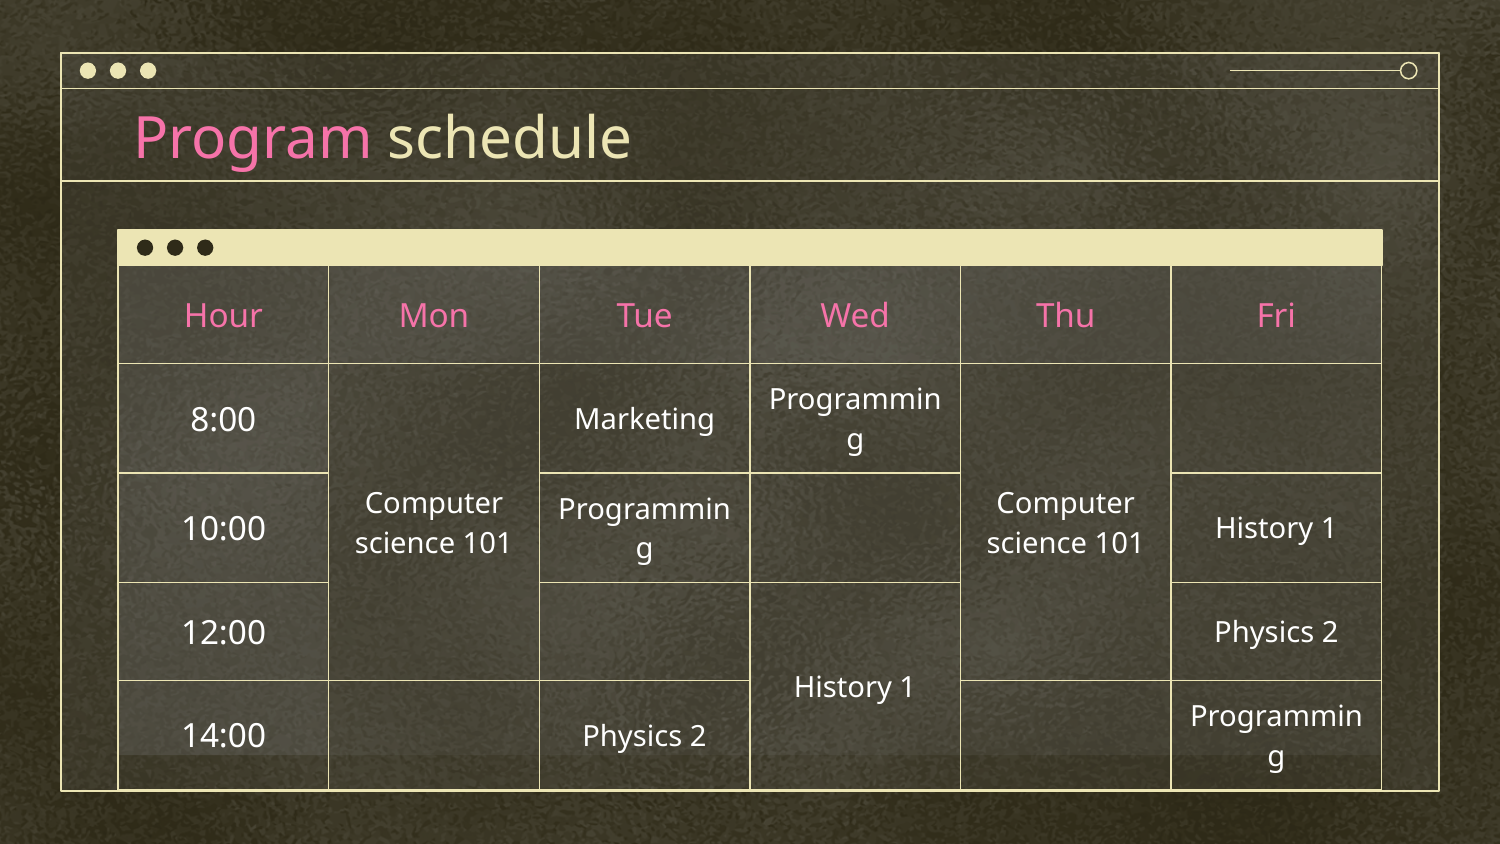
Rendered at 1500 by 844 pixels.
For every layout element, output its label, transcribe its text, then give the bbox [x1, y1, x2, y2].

table_cell 14:00 [119, 681, 328, 789]
table_cell Marketing [540, 364, 749, 472]
table_cell History 1 [1172, 474, 1381, 582]
table_header Fri [1172, 274, 1381, 363]
table_cell Programming [540, 474, 749, 582]
table_cell Physics 2 [1172, 583, 1381, 680]
table_cell [751, 474, 960, 582]
table_header Thu [961, 274, 1170, 363]
table_cell Physics 2 [540, 681, 749, 789]
table_cell History 1 [751, 583, 960, 789]
title Program schedule [118, 88, 1382, 182]
table_cell [329, 681, 539, 789]
table_header Tue [540, 274, 749, 363]
table_header Wed [751, 274, 960, 363]
table_cell Programming [751, 364, 960, 472]
table_cell Computer science 101 [329, 364, 539, 680]
table_header Hour [119, 274, 328, 363]
table_header Mon [329, 274, 539, 363]
table_cell [961, 681, 1170, 789]
table_cell 8:00 [119, 364, 328, 472]
table_cell 12:00 [119, 583, 328, 680]
table_cell Programming [1172, 681, 1381, 789]
table_cell 10:00 [119, 474, 328, 582]
table_cell Computer science 101 [961, 364, 1170, 680]
table_cell [1172, 364, 1381, 472]
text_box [117, 229, 1383, 266]
table_cell [540, 583, 749, 680]
